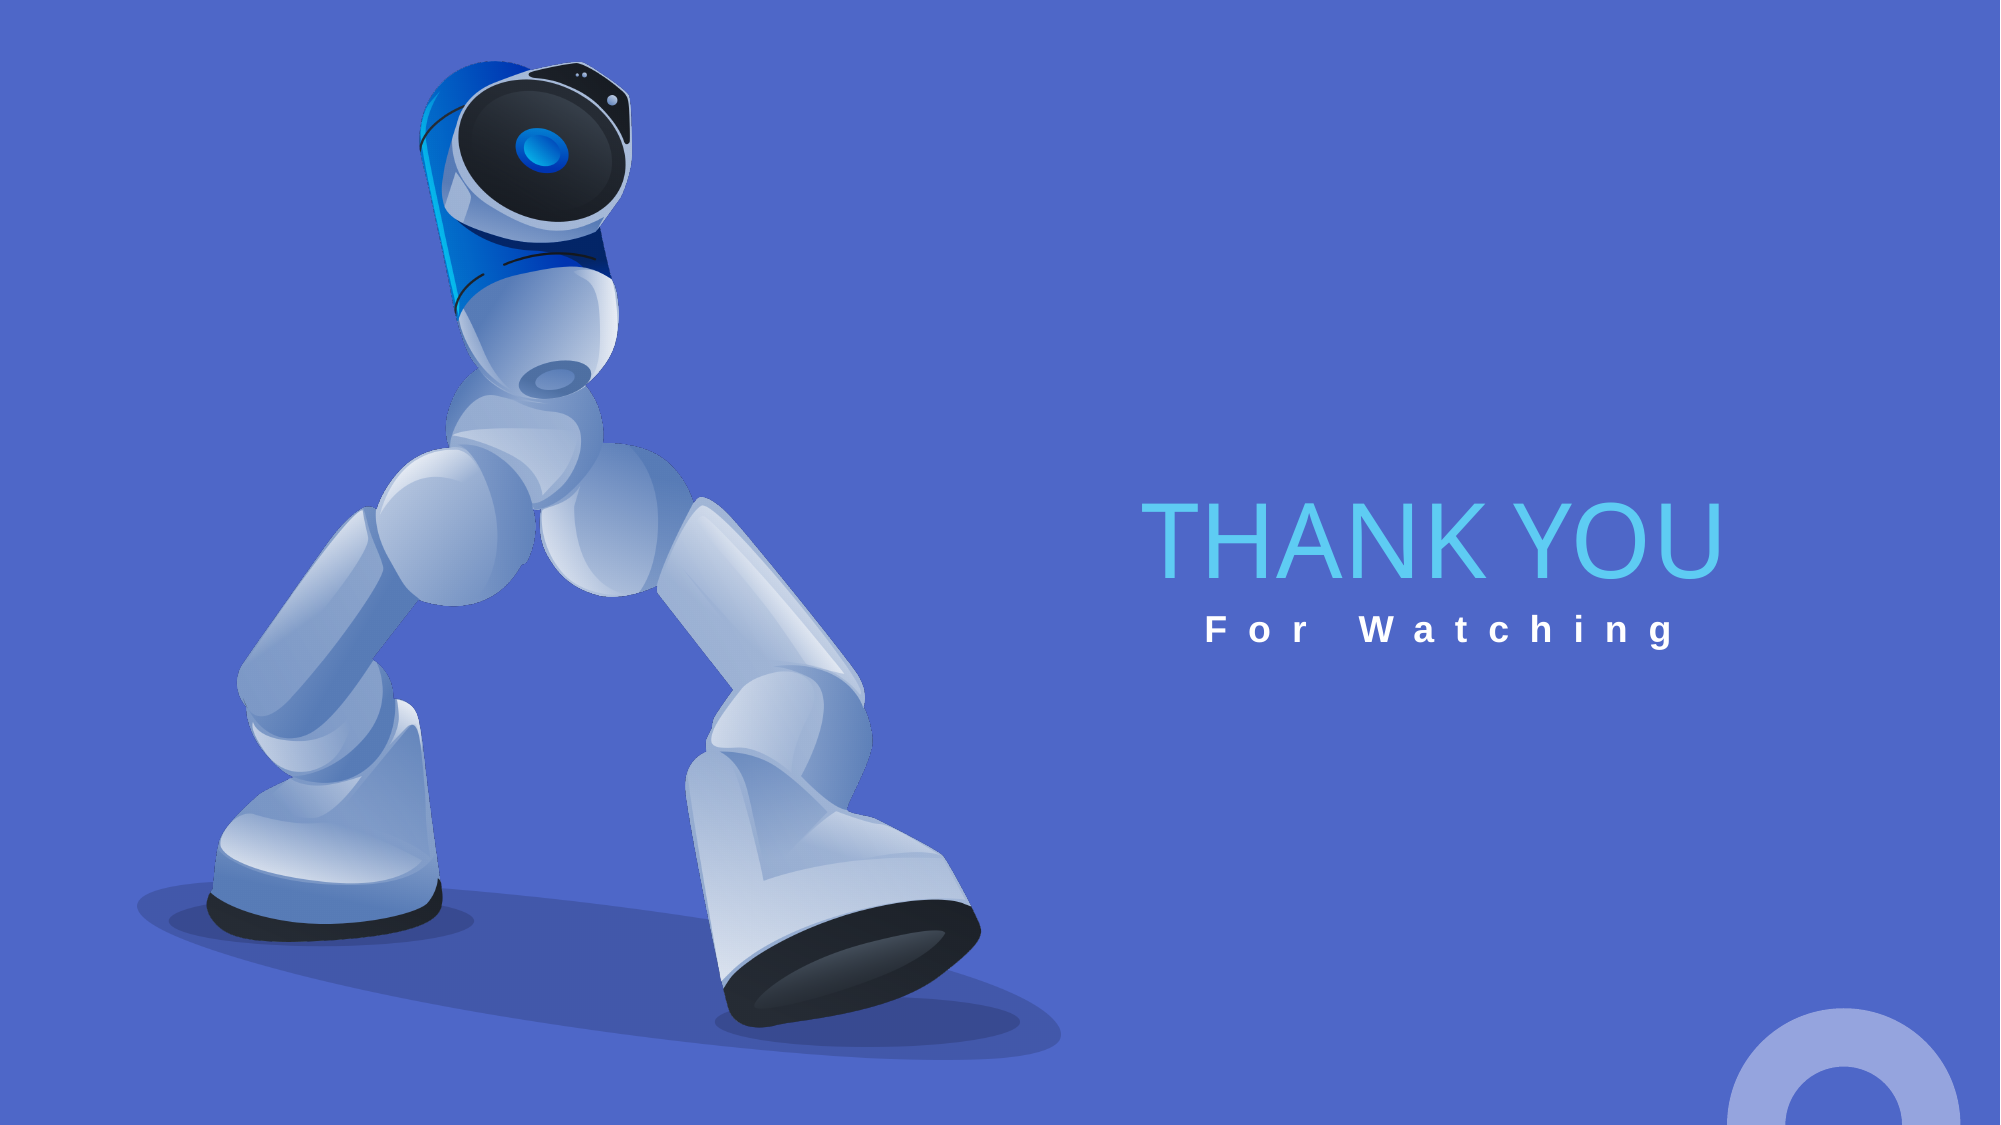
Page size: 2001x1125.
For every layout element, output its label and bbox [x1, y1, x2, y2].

picture [136, 61, 1061, 1060]
text_box [1061, 466, 1811, 659]
text_box [1726, 1007, 1962, 1125]
